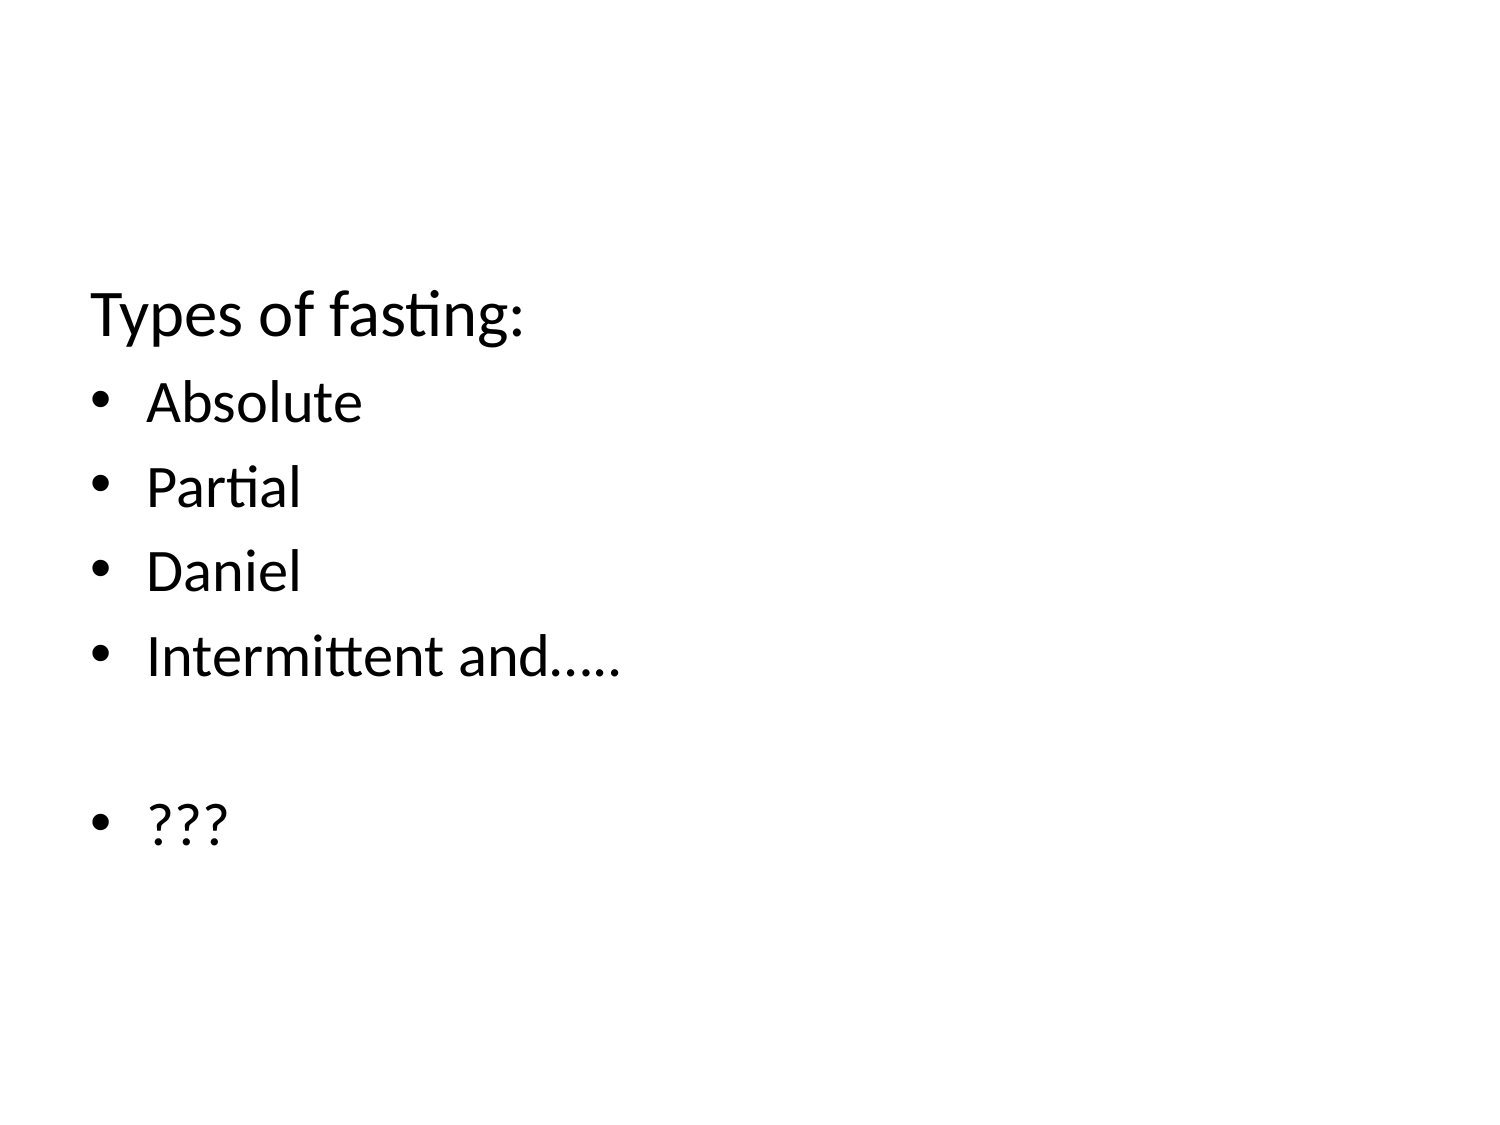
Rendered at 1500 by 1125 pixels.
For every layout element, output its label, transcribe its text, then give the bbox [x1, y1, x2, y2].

list Types of fasting: Absolute Partial Daniel Intermittent and….. ??? [75, 262, 1425, 1012]
